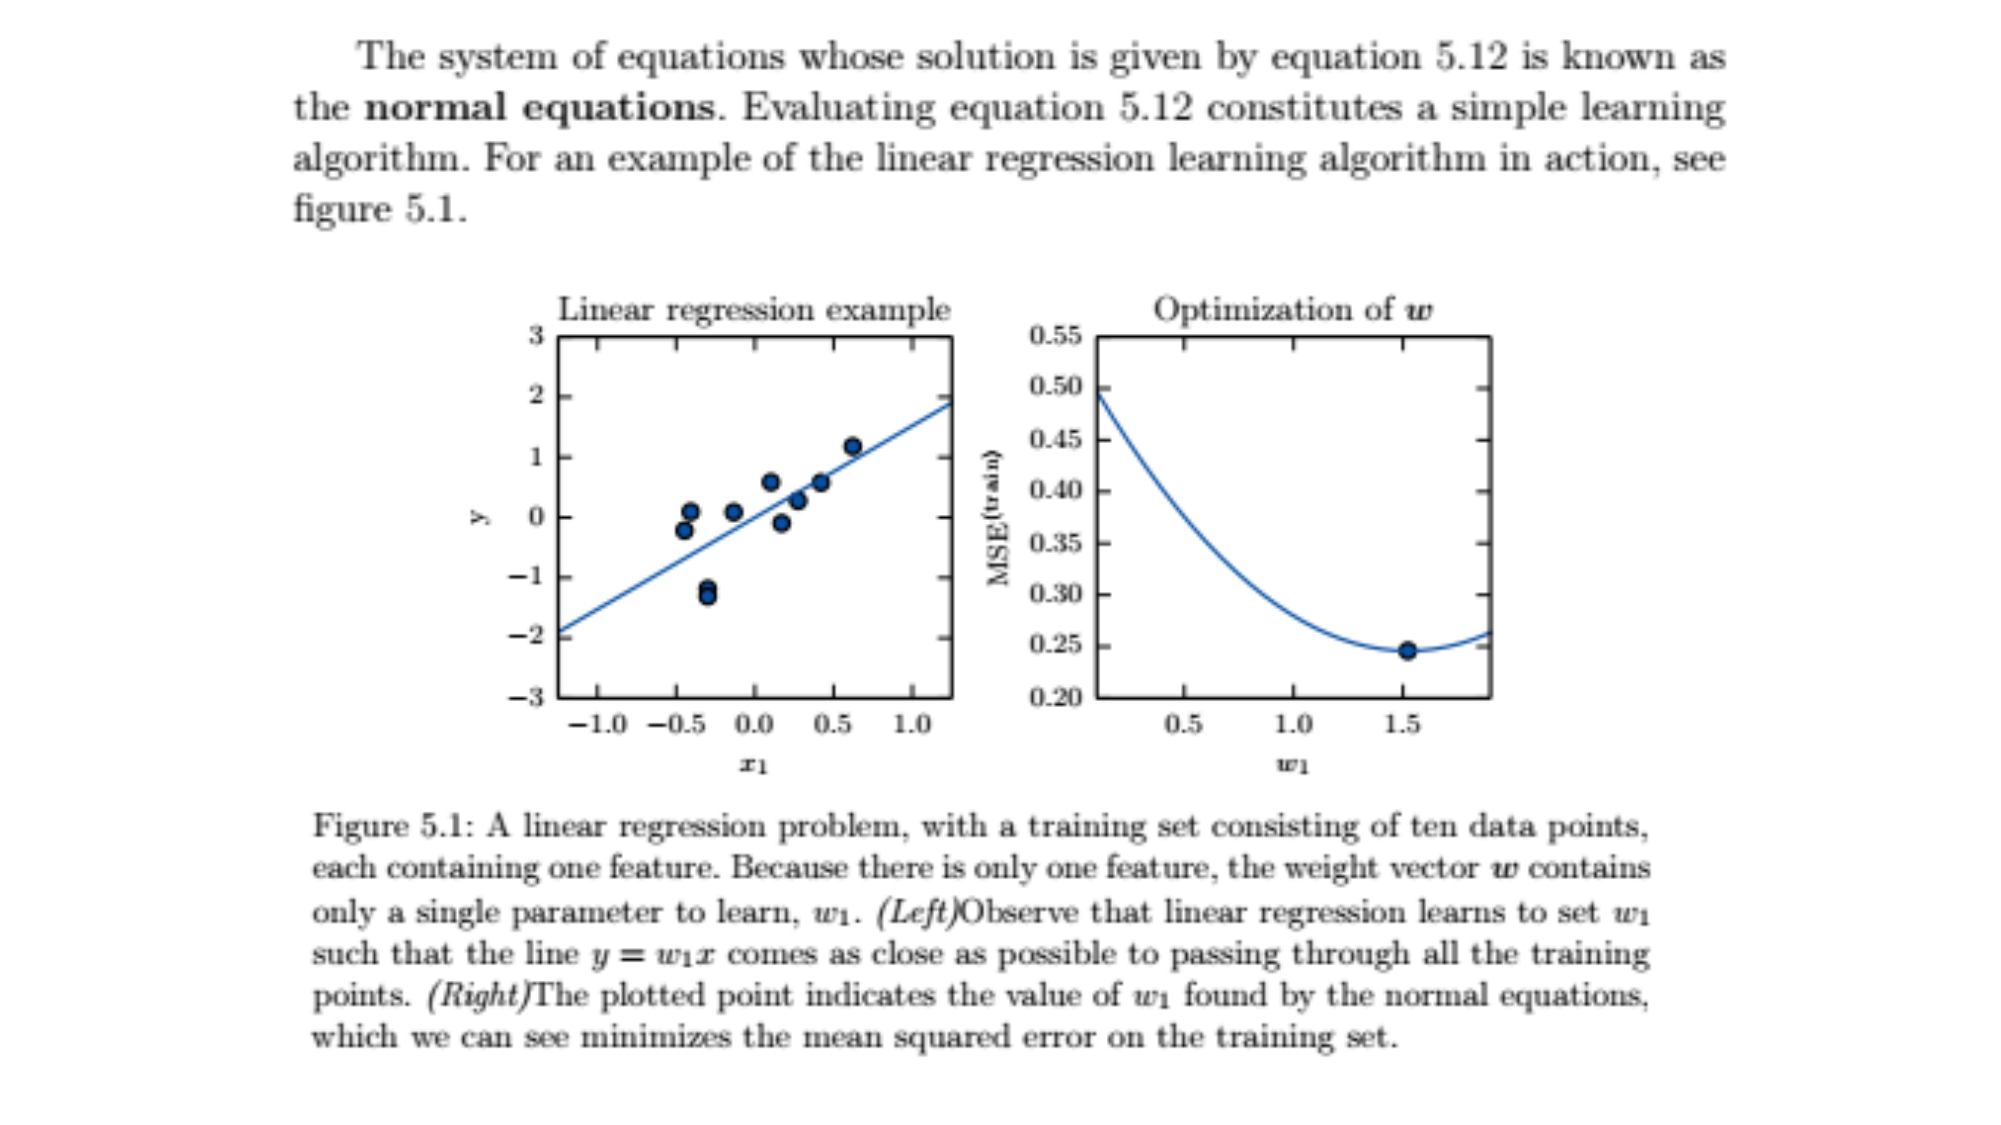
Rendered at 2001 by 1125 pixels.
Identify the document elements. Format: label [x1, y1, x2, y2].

picture [270, 16, 1730, 1066]
